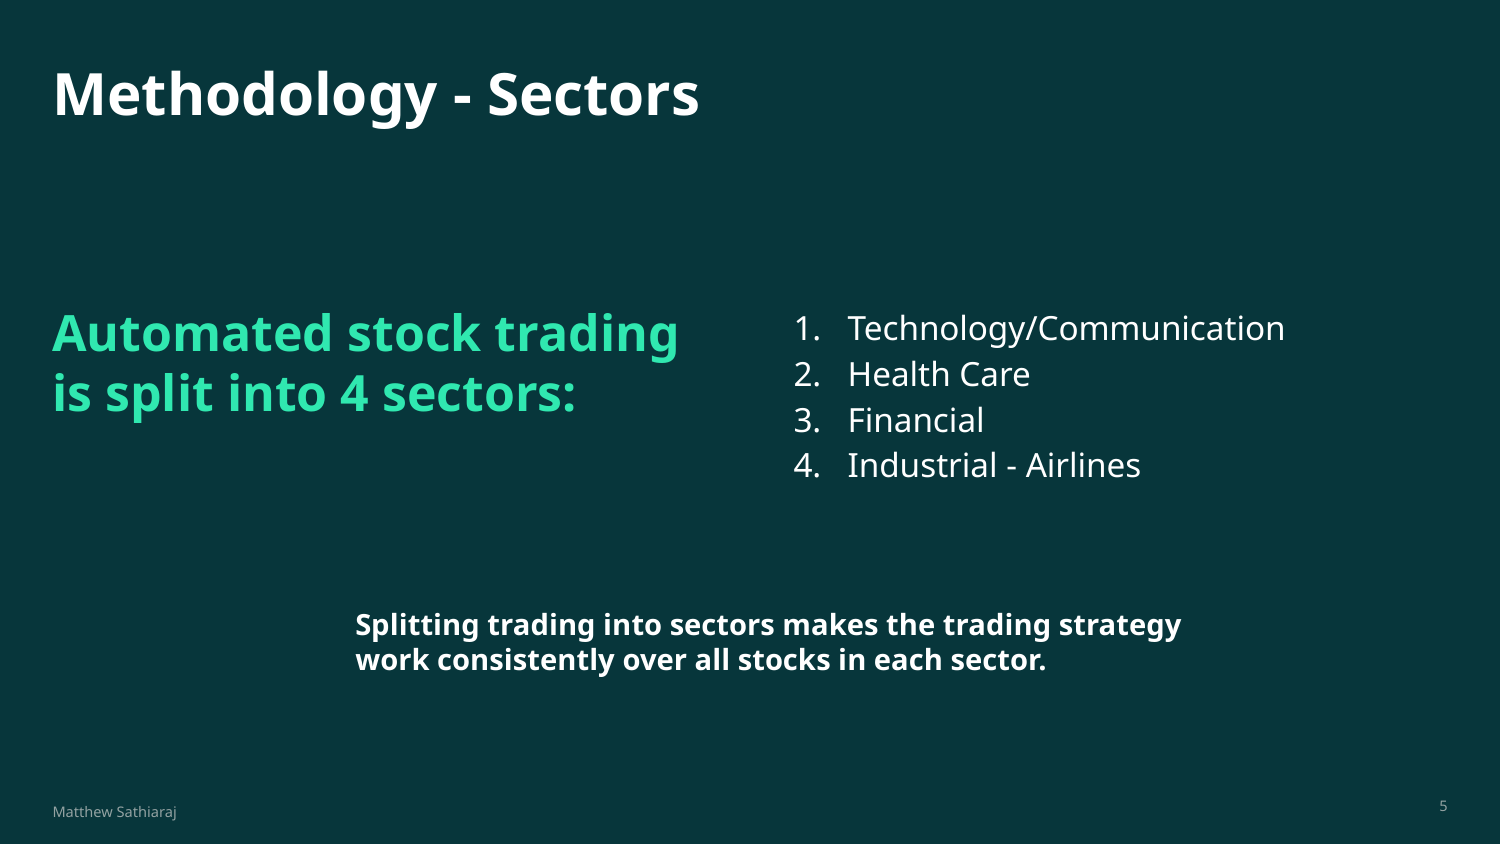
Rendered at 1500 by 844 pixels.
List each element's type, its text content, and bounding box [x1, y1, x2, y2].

subtitle Matthew Sathiaraj [37, 787, 221, 839]
text_box Splitting trading into sectors makes the trading strategy work consistently over all stocks in each sector. [340, 591, 1256, 806]
list Technology/Communication Health Care Financial Industrial - Airlines [757, 286, 1463, 789]
title Automated stock trading is split into 4 sectors: [37, 286, 743, 457]
title Methodology - Sectors [37, 42, 974, 214]
